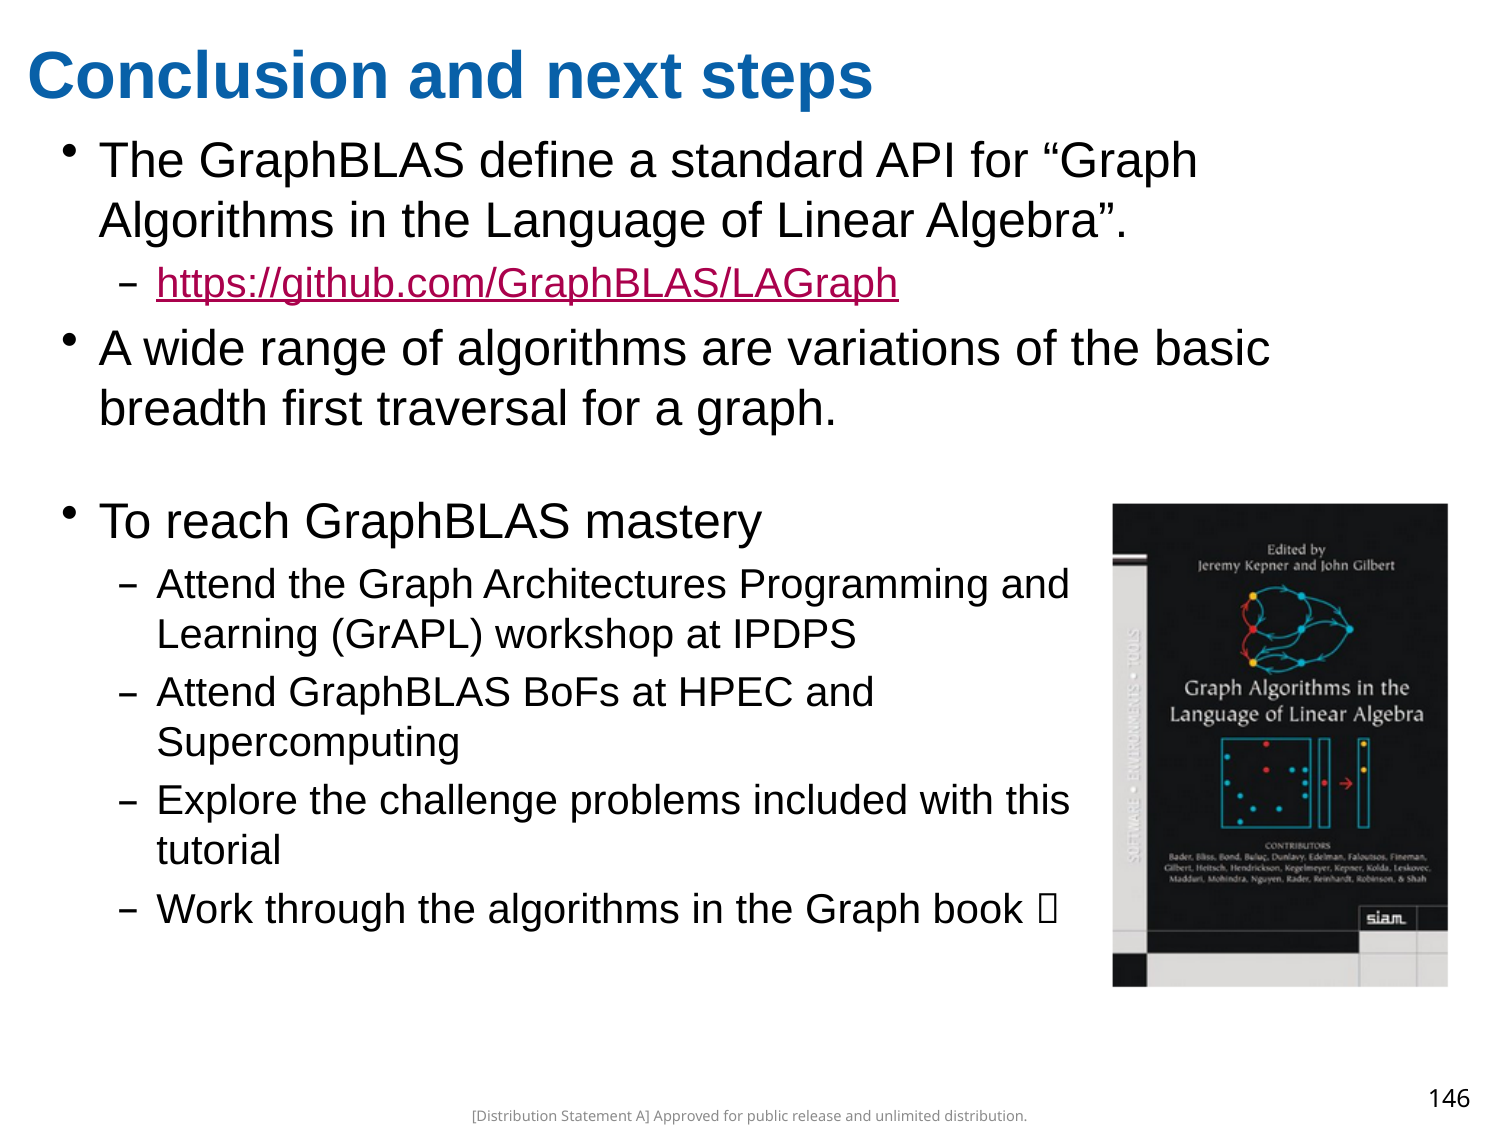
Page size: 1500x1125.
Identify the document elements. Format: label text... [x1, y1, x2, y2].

list The GraphBLAS define a standard API for “Graph Algorithms in the Language of Linear Algebra”. https://github.com/GraphBLAS/LAGraph A wide range of algorithms are variations of the basic breadth first traversal for a graph. [61, 126, 1414, 400]
text_box To reach GraphBLAS mastery Attend the Graph Architectures Programming and Learning (GrAPL) workshop at IPDPS Attend GraphBLAS BoFs at HPEC and Supercomputing Explore the challenge problems included with this tutorial Work through the algorithms in the Graph book  [61, 488, 1111, 1079]
title Conclusion and next steps [27, 31, 1379, 178]
picture [1110, 501, 1451, 990]
slide_number 146 [1413, 1074, 1500, 1125]
